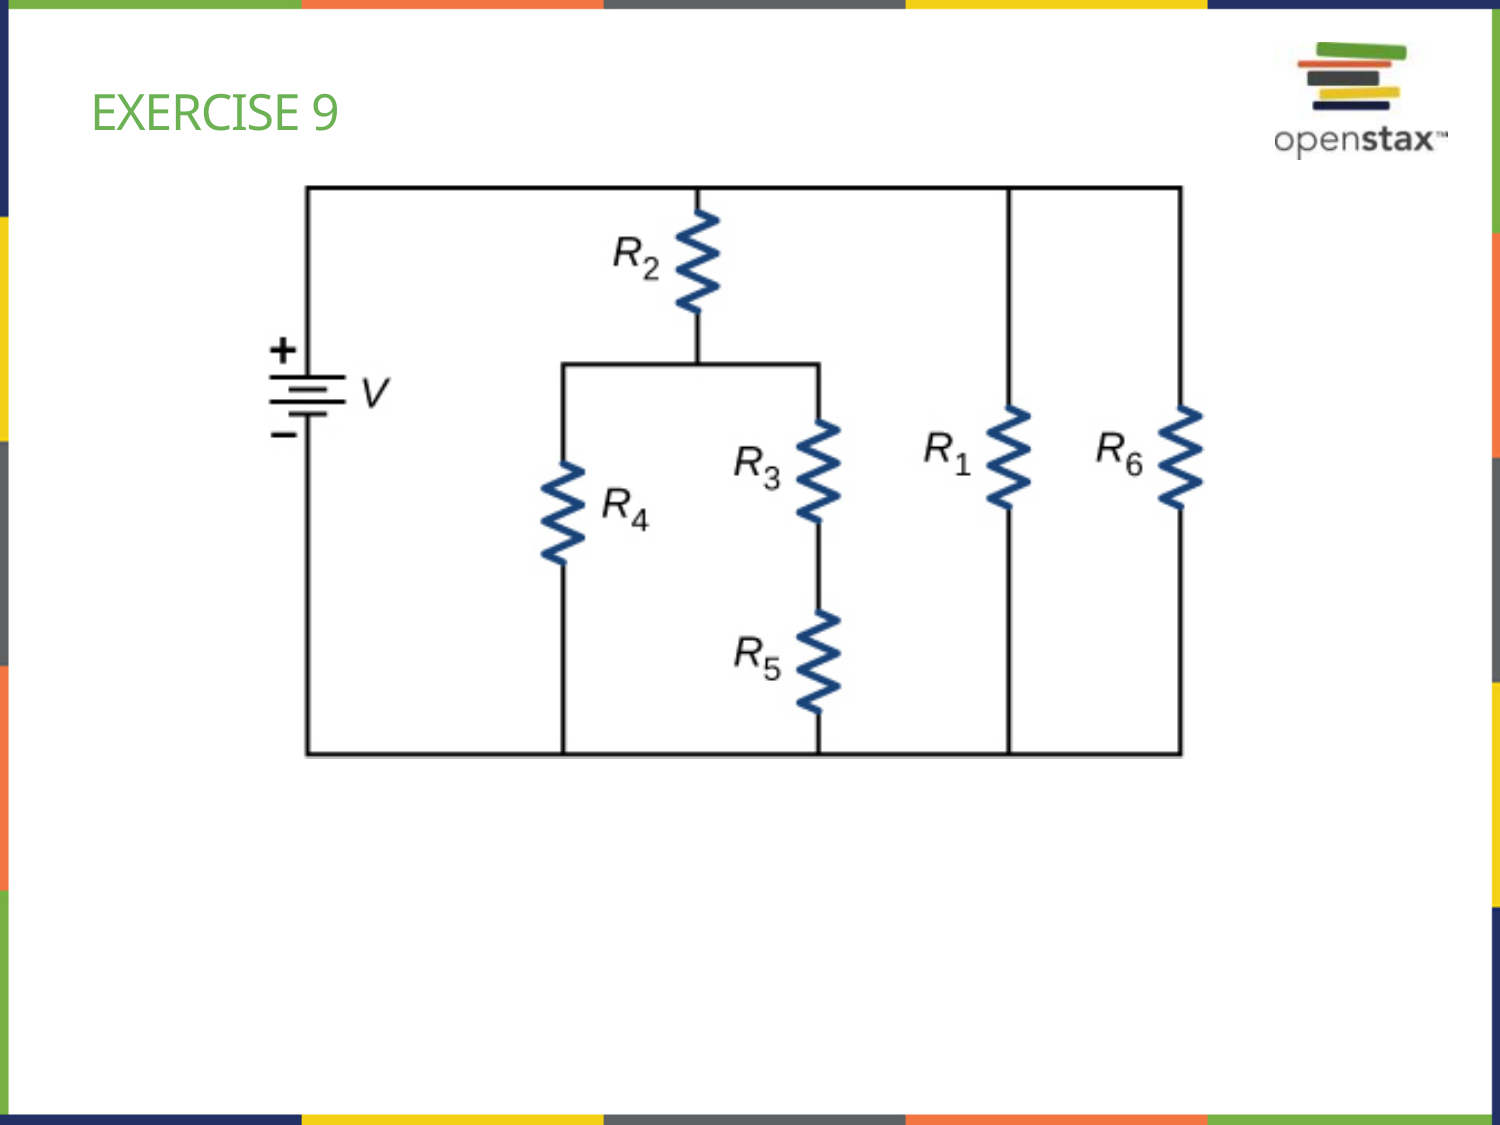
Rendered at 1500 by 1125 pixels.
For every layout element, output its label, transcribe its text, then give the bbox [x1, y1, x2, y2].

picture [0, 0, 1500, 1125]
title EXERCISE 9 [75, 39, 1275, 148]
